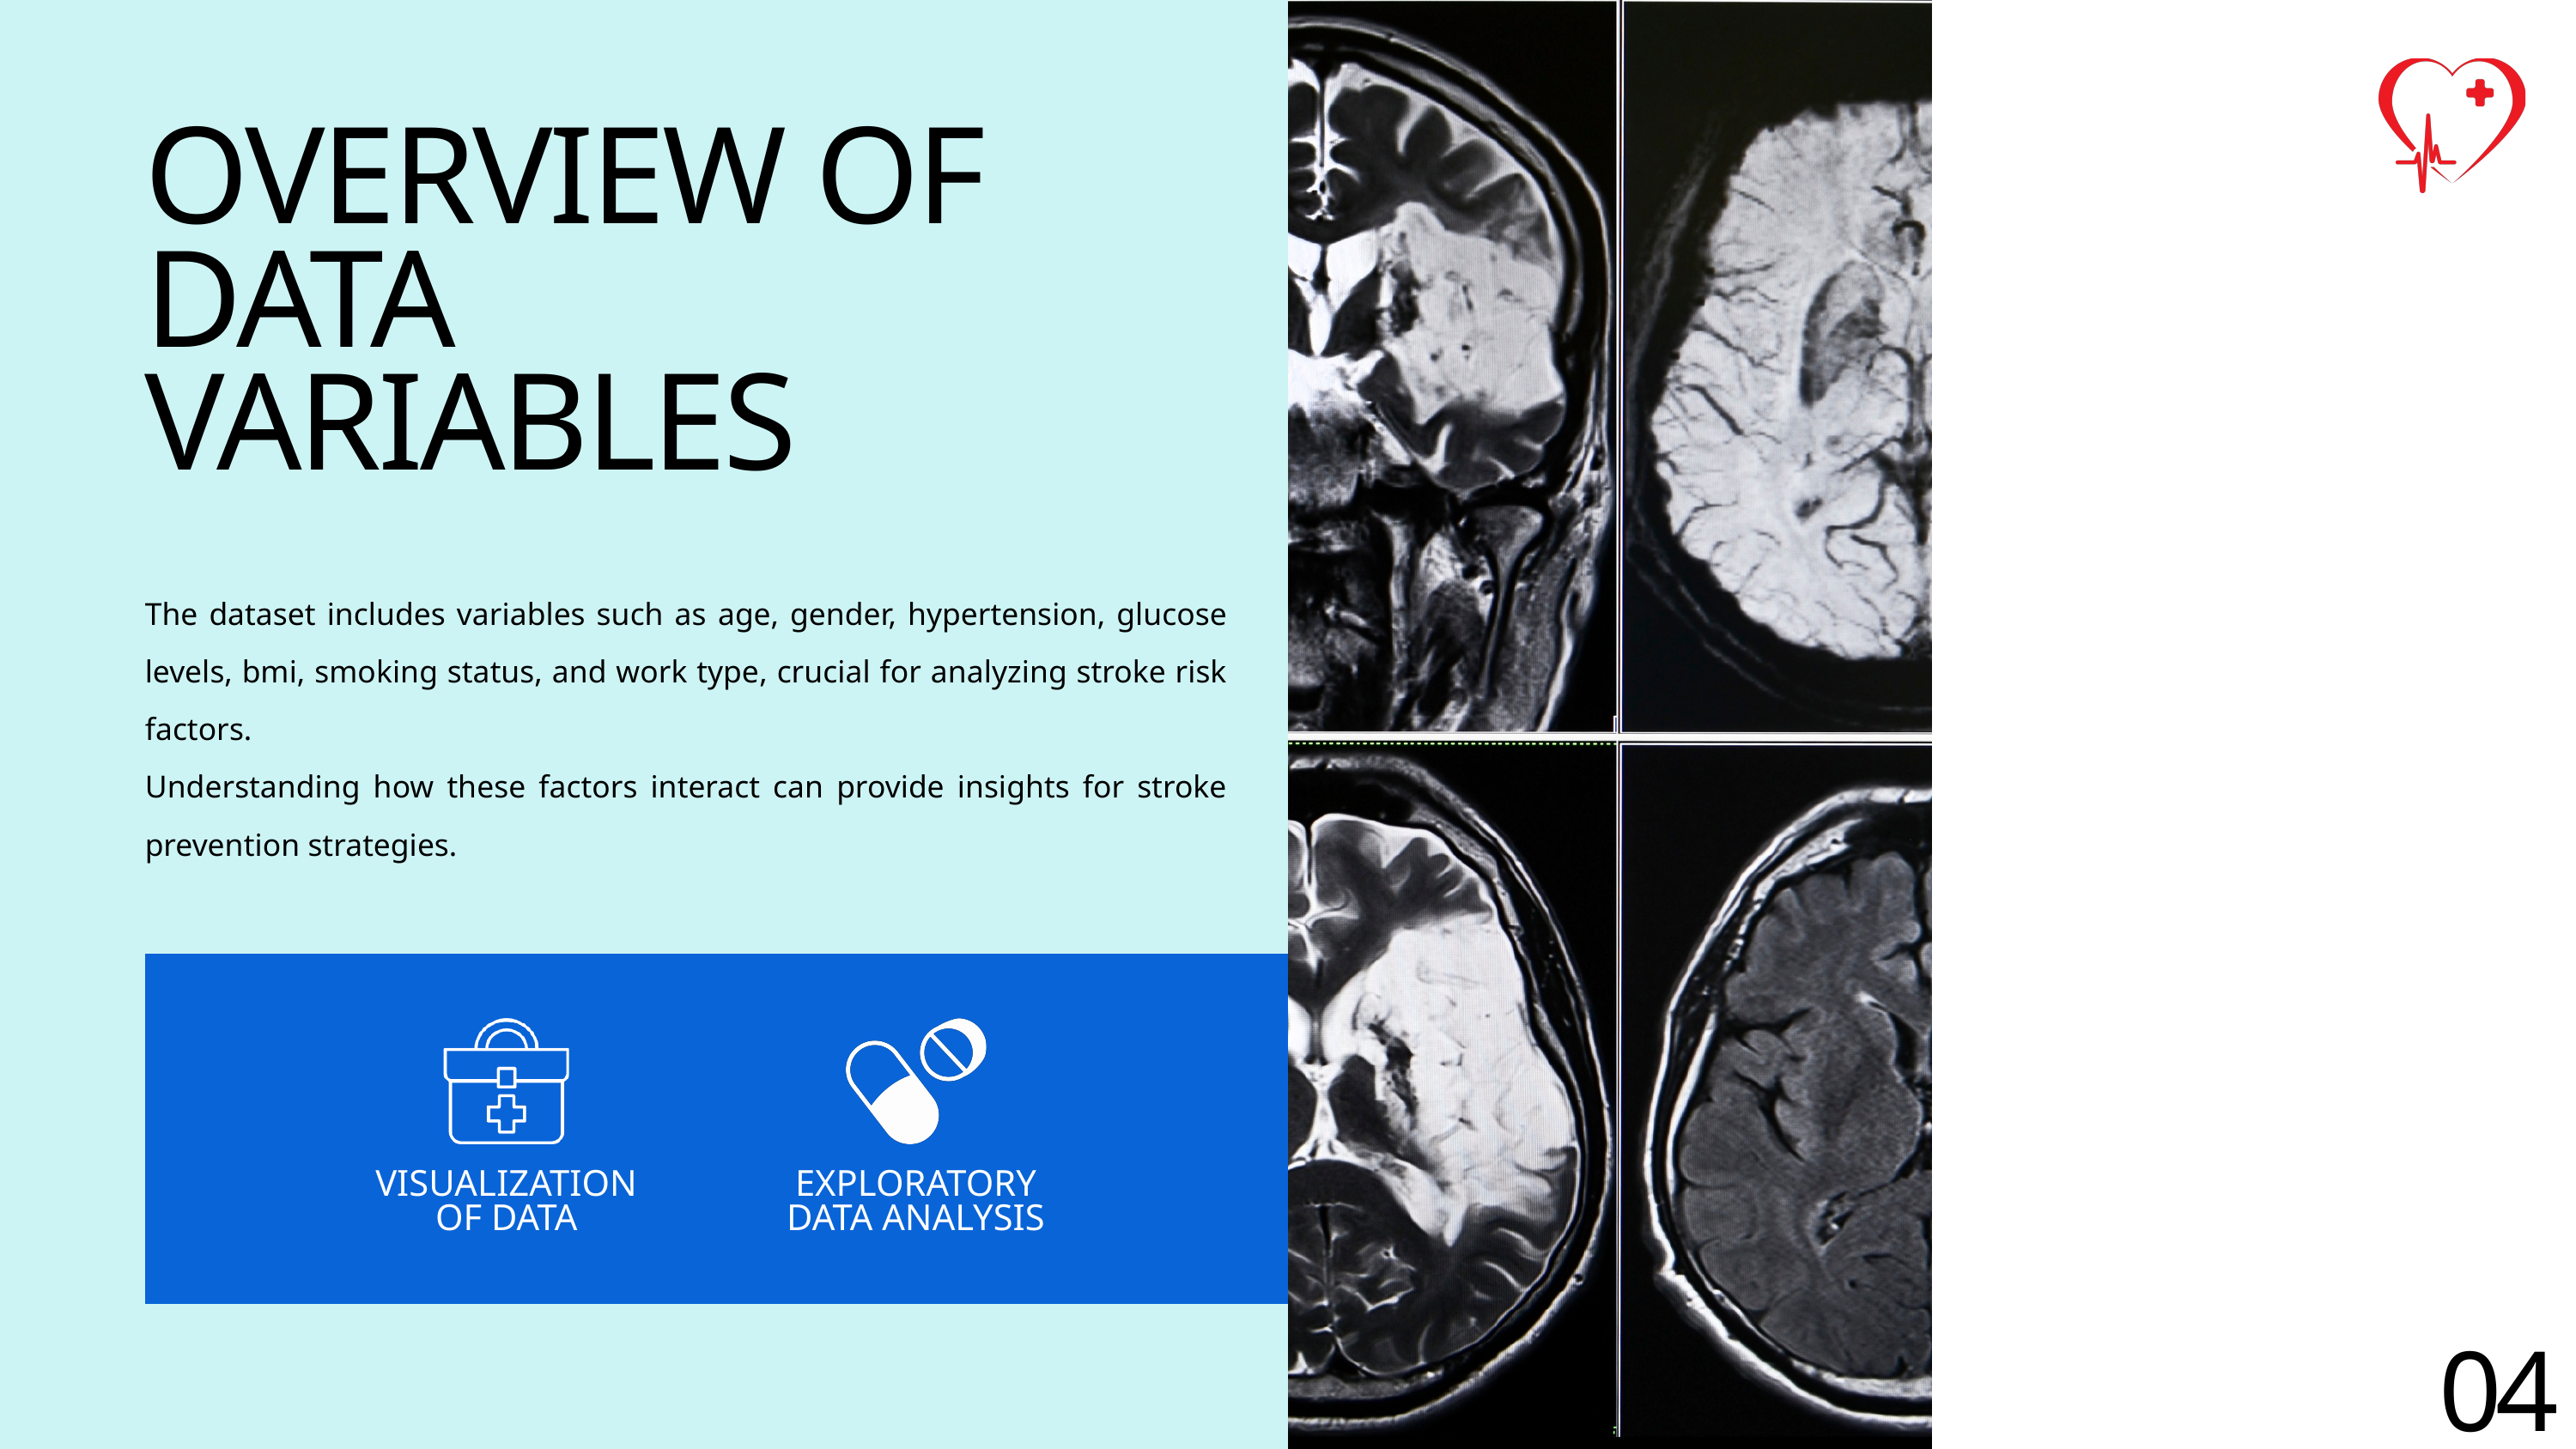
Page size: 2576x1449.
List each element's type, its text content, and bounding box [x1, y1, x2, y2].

text_box The dataset includes variables such as age, gender, hypertension, glucose levels, bmi, smoking status, and work type, crucial for analyzing stroke risk factors. Understanding how these factors interact can provide insights for stroke prevention strategies. [144, 573, 1228, 863]
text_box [1287, 0, 1928, 1449]
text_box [1931, 0, 2576, 1449]
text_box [144, 953, 1289, 1304]
text_box OVERVIEW OF DATA VARIABLES [144, 127, 1009, 498]
